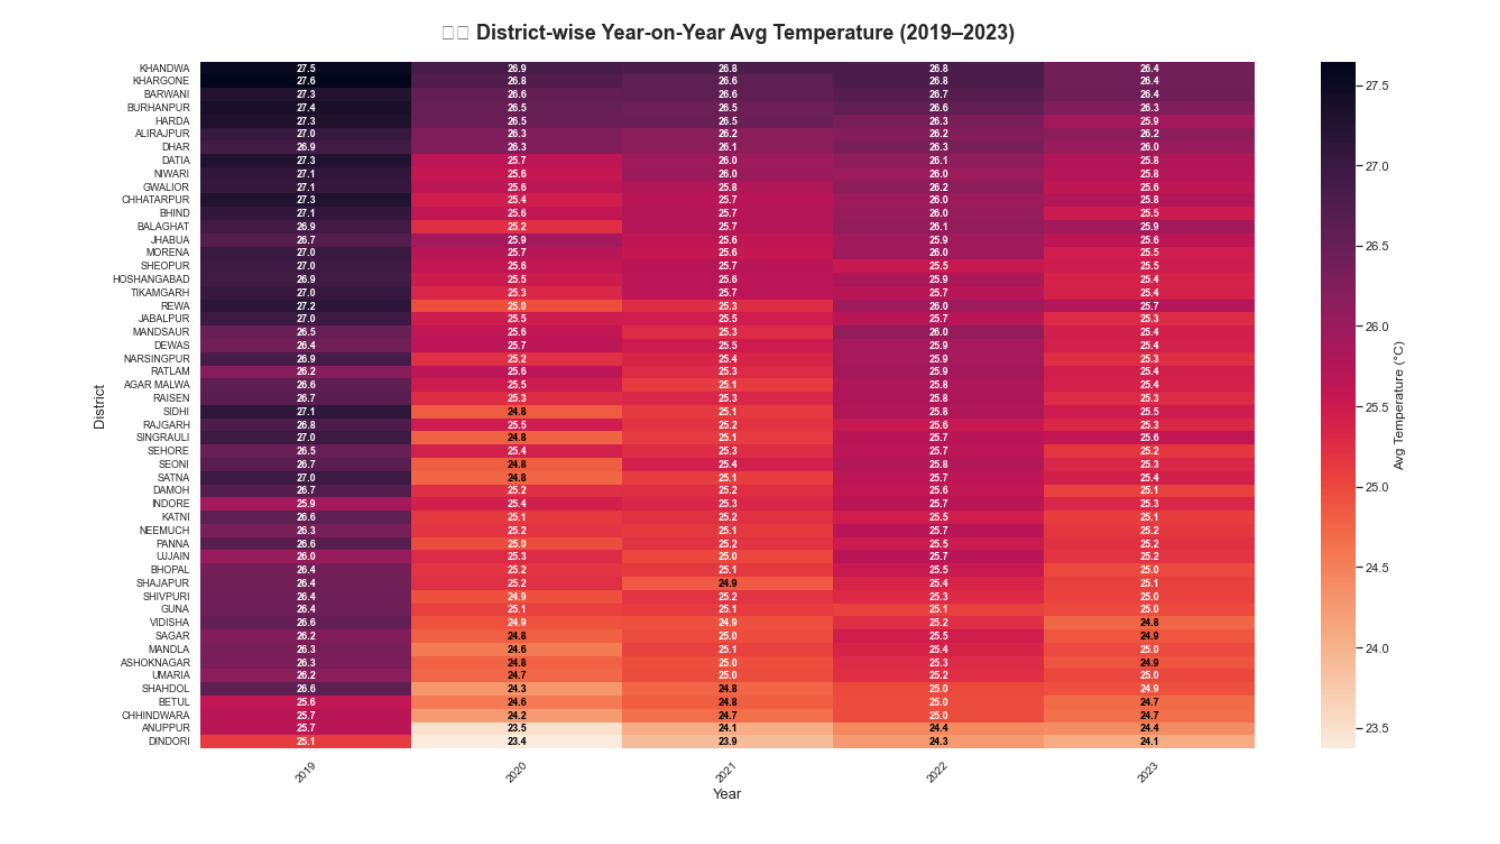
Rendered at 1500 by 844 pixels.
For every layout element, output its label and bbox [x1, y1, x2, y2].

picture [86, 15, 1414, 811]
